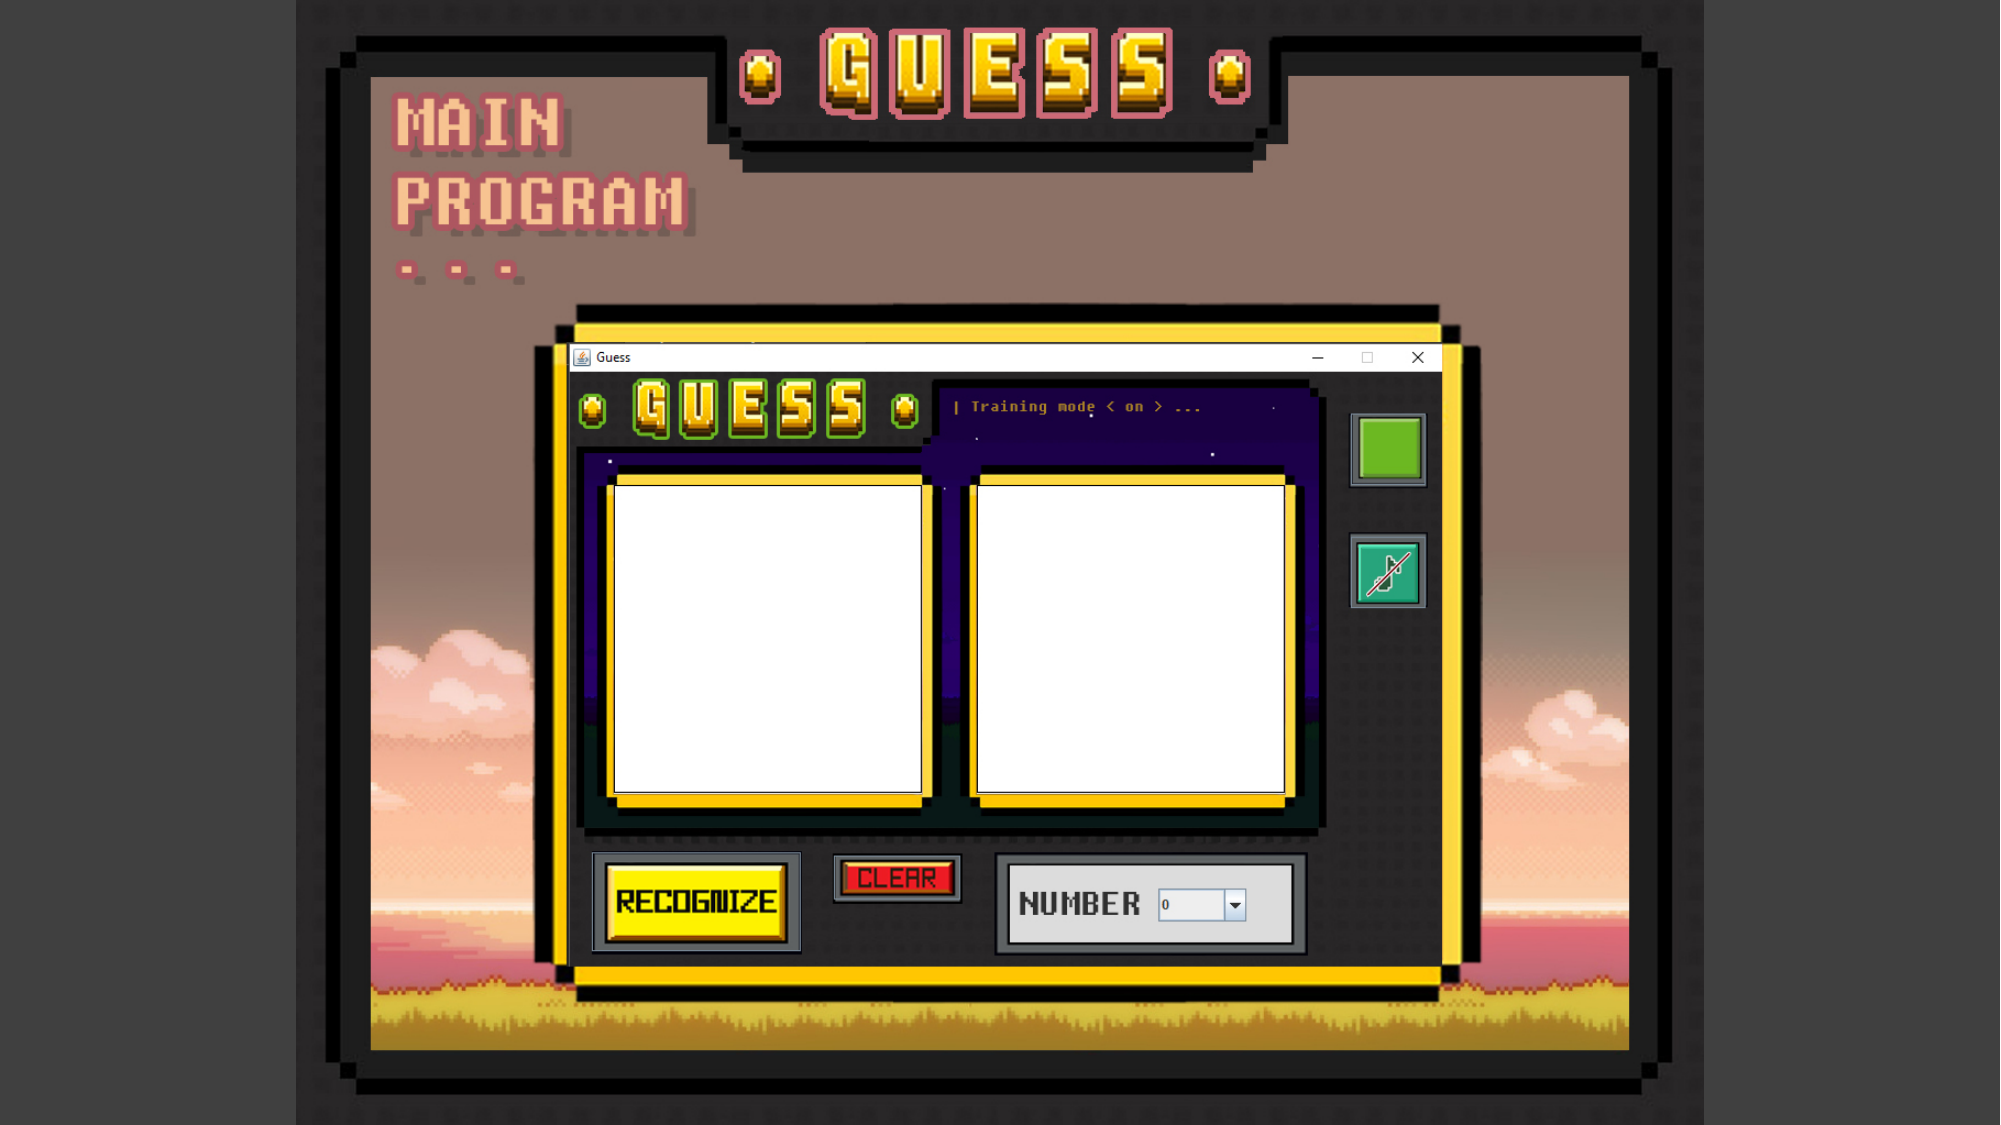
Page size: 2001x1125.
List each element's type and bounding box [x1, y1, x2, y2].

list [296, 0, 1704, 1125]
